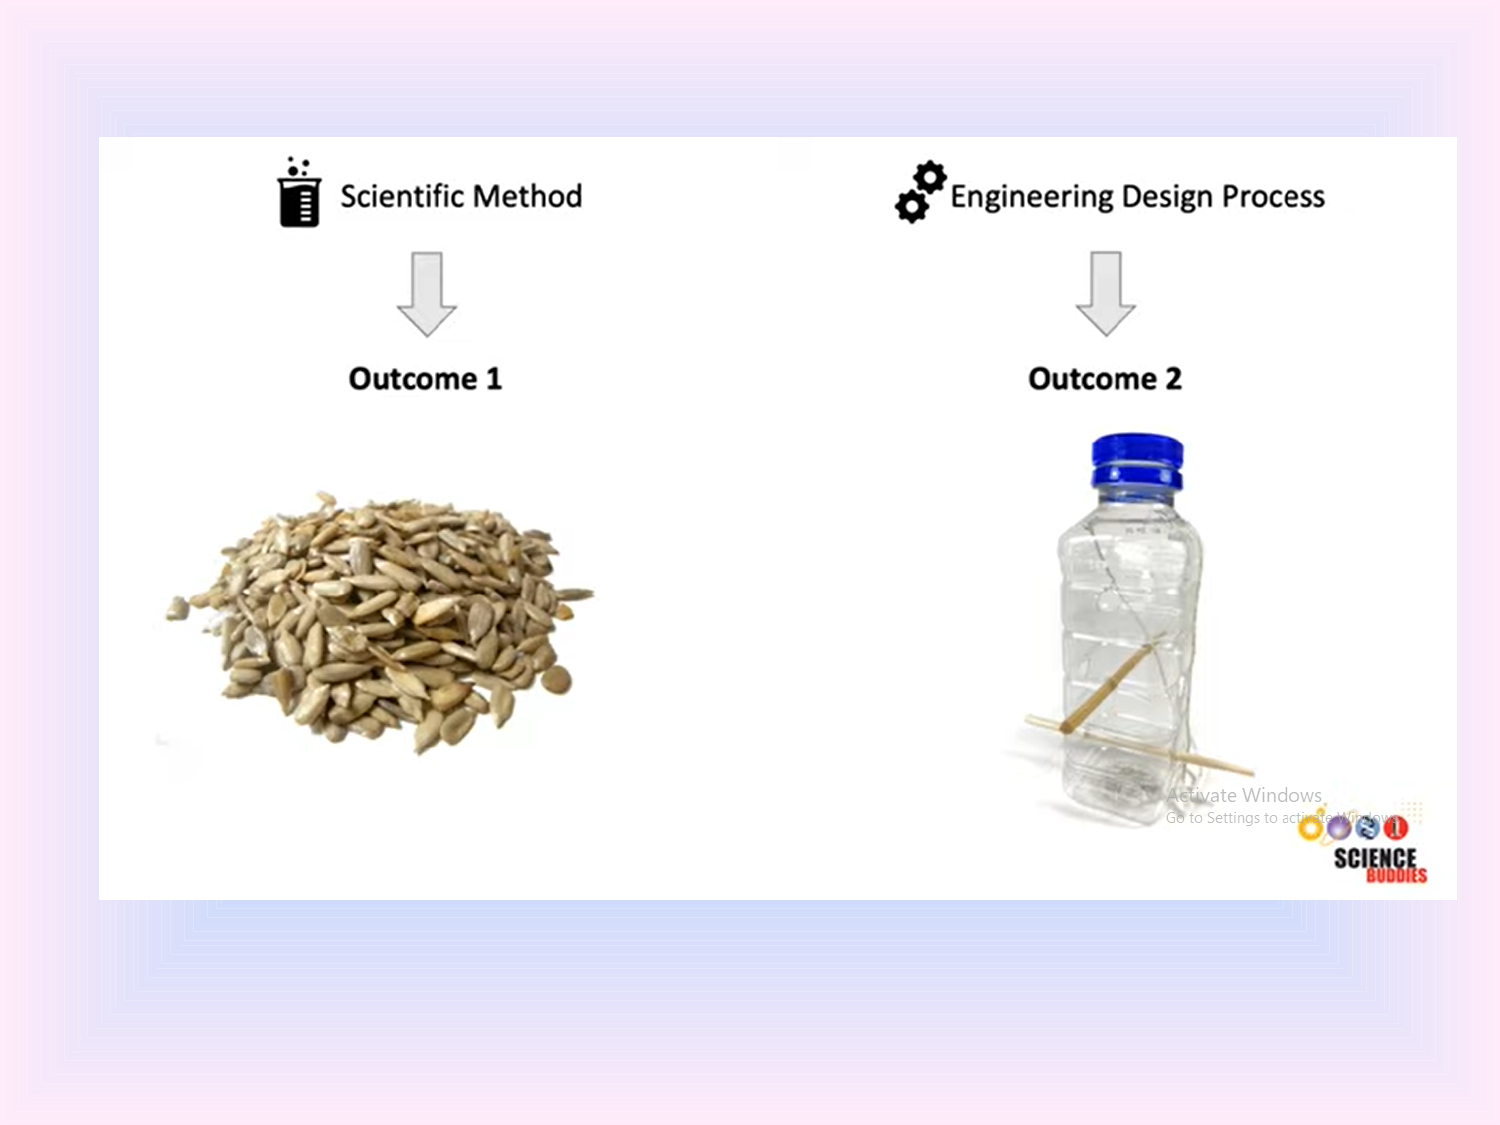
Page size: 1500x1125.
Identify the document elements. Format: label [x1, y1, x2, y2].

picture [99, 137, 1457, 901]
